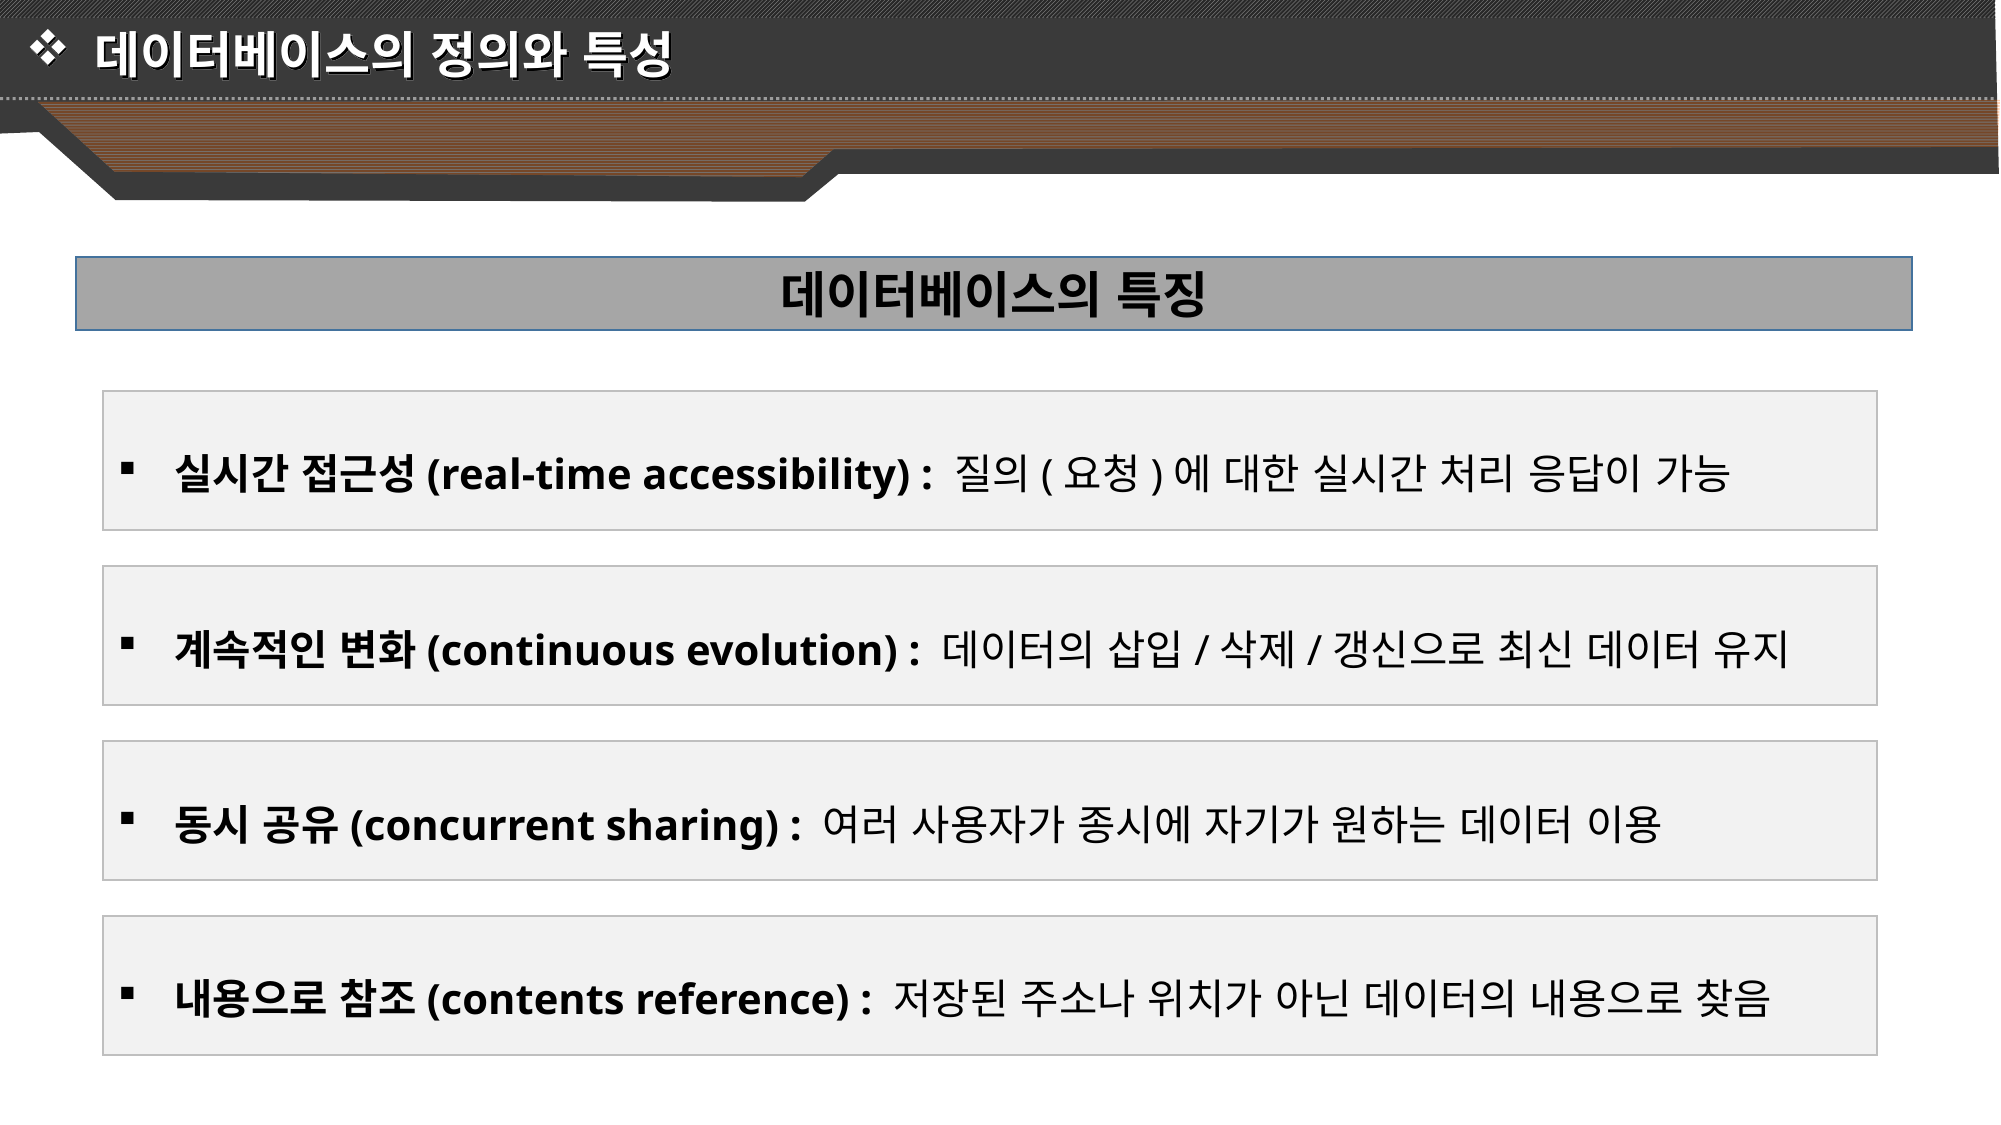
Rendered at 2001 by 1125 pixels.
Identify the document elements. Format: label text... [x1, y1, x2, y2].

text_box 동시 공유(concurrent sharing) : 여러 사용자가 종시에 자기가 원하는 데이터 이용 [102, 740, 1878, 881]
text_box 데이터베이스의 정의와 특성 [10, 15, 1000, 91]
text_box [0, 18, 1998, 98]
text_box [0, 0, 1996, 18]
text_box [90, 178, 834, 202]
text_box 내용으로 참조(contents reference) : 저장된 주소나 위치가 아닌 데이터의 내용으로 찾음 [102, 915, 1878, 1056]
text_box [0, 98, 2000, 178]
text_box 데이터베이스의 특징 [75, 256, 1913, 331]
text_box 계속적인 변화(continuous evolution) : 데이터의 삽입/삭제/갱신으로 최신 데이터 유지 [102, 565, 1878, 706]
text_box 실시간 접근성(real-time accessibility) : 질의(요청)에 대한 실시간 처리 응답이 가능 [102, 390, 1878, 531]
